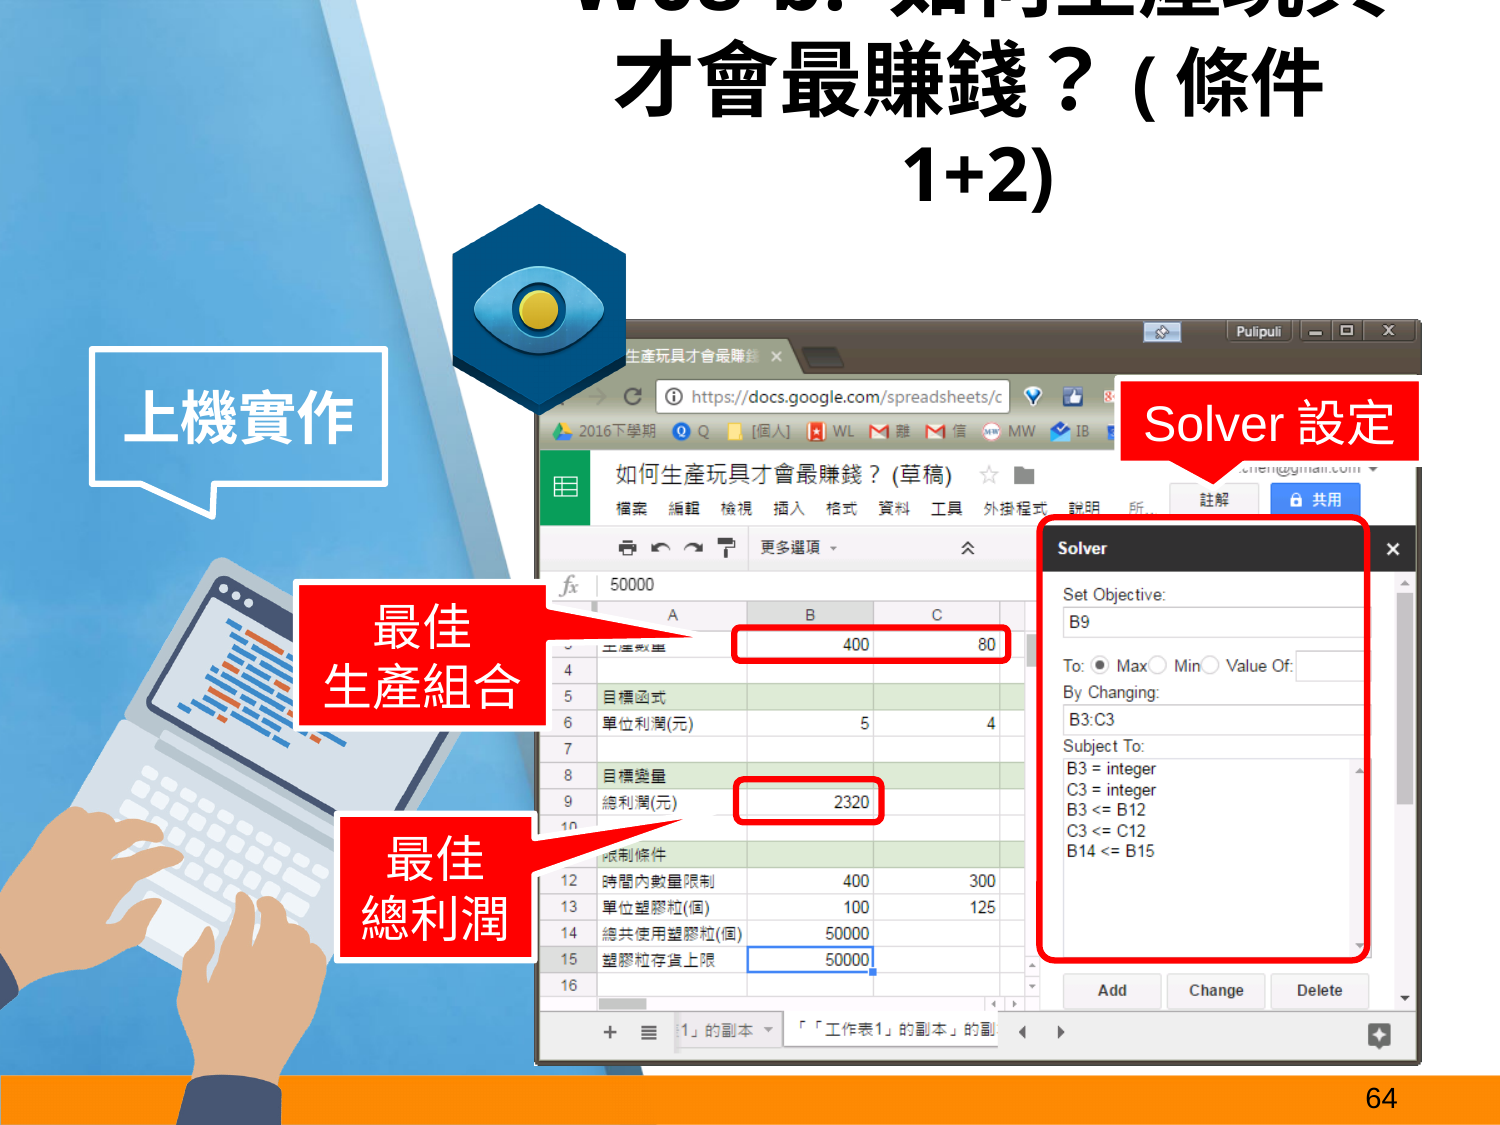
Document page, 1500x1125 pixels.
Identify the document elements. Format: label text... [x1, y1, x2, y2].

slide_number ‹#› [1350, 1074, 1488, 1118]
text_box 最佳 總利潤 [336, 813, 529, 961]
title W08-b. 如何生產玩具才會最賺錢？(條件1+2) [534, 27, 1422, 232]
picture [0, 0, 1500, 1125]
title 上機實作 [97, 362, 380, 471]
text_box 最佳 生產組合 [296, 581, 529, 729]
